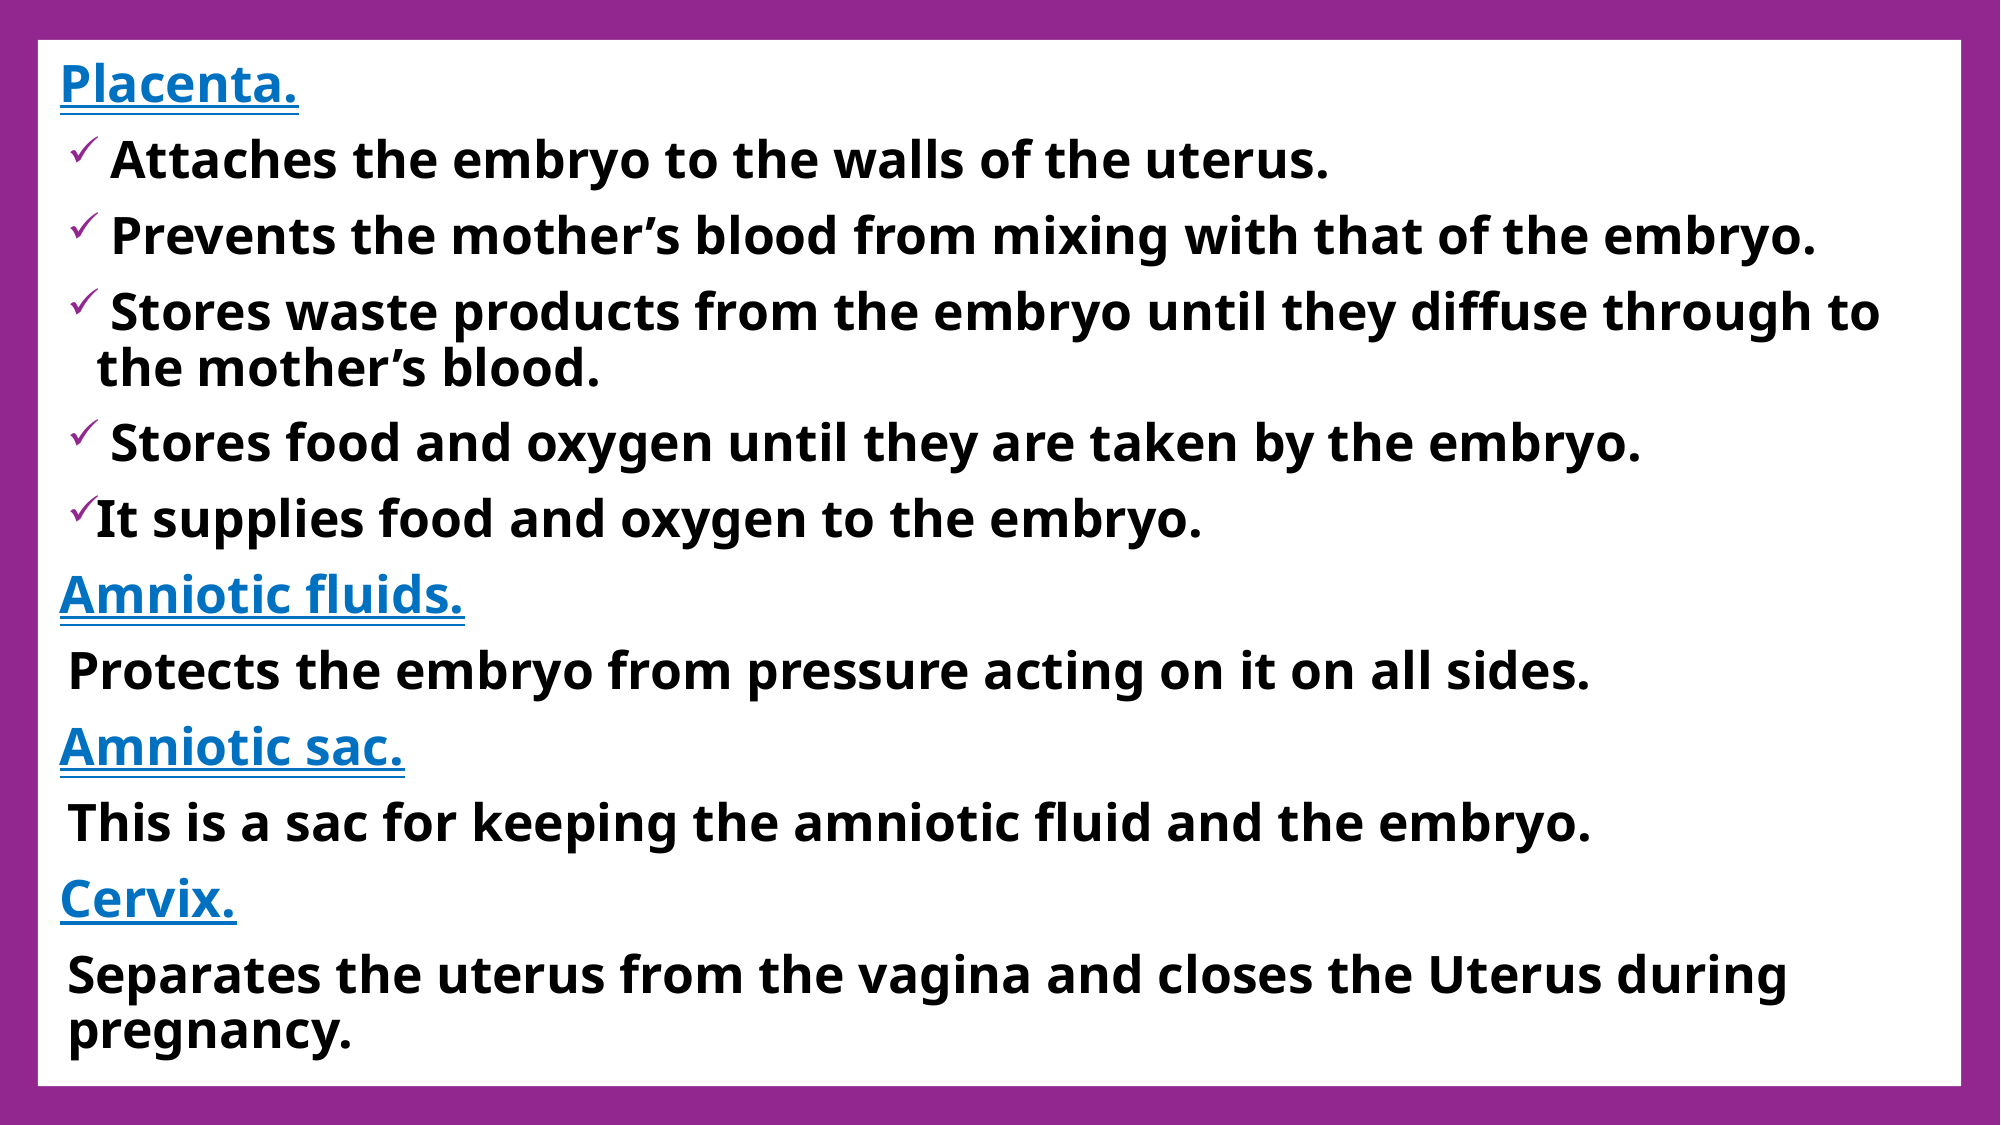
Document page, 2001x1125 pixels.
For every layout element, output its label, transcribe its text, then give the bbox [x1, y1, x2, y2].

list Placenta. Attaches the embryo to the walls of the uterus. Prevents the mother’s blood from mixing with that of the embryo. Stores waste products from the embryo until they diffuse through to the mother’s blood. Stores food and oxygen until they are taken by the embryo. It supplies food and oxygen to the embryo. Amniotic fluids. Protects the embryo from pressure acting on it on all sides. Amniotic sac. This is a sac for keeping the amniotic fluid and the embryo. Cervix. Separates the uterus from the vagina and closes the Uterus during pregnancy. [44, 50, 1958, 1070]
